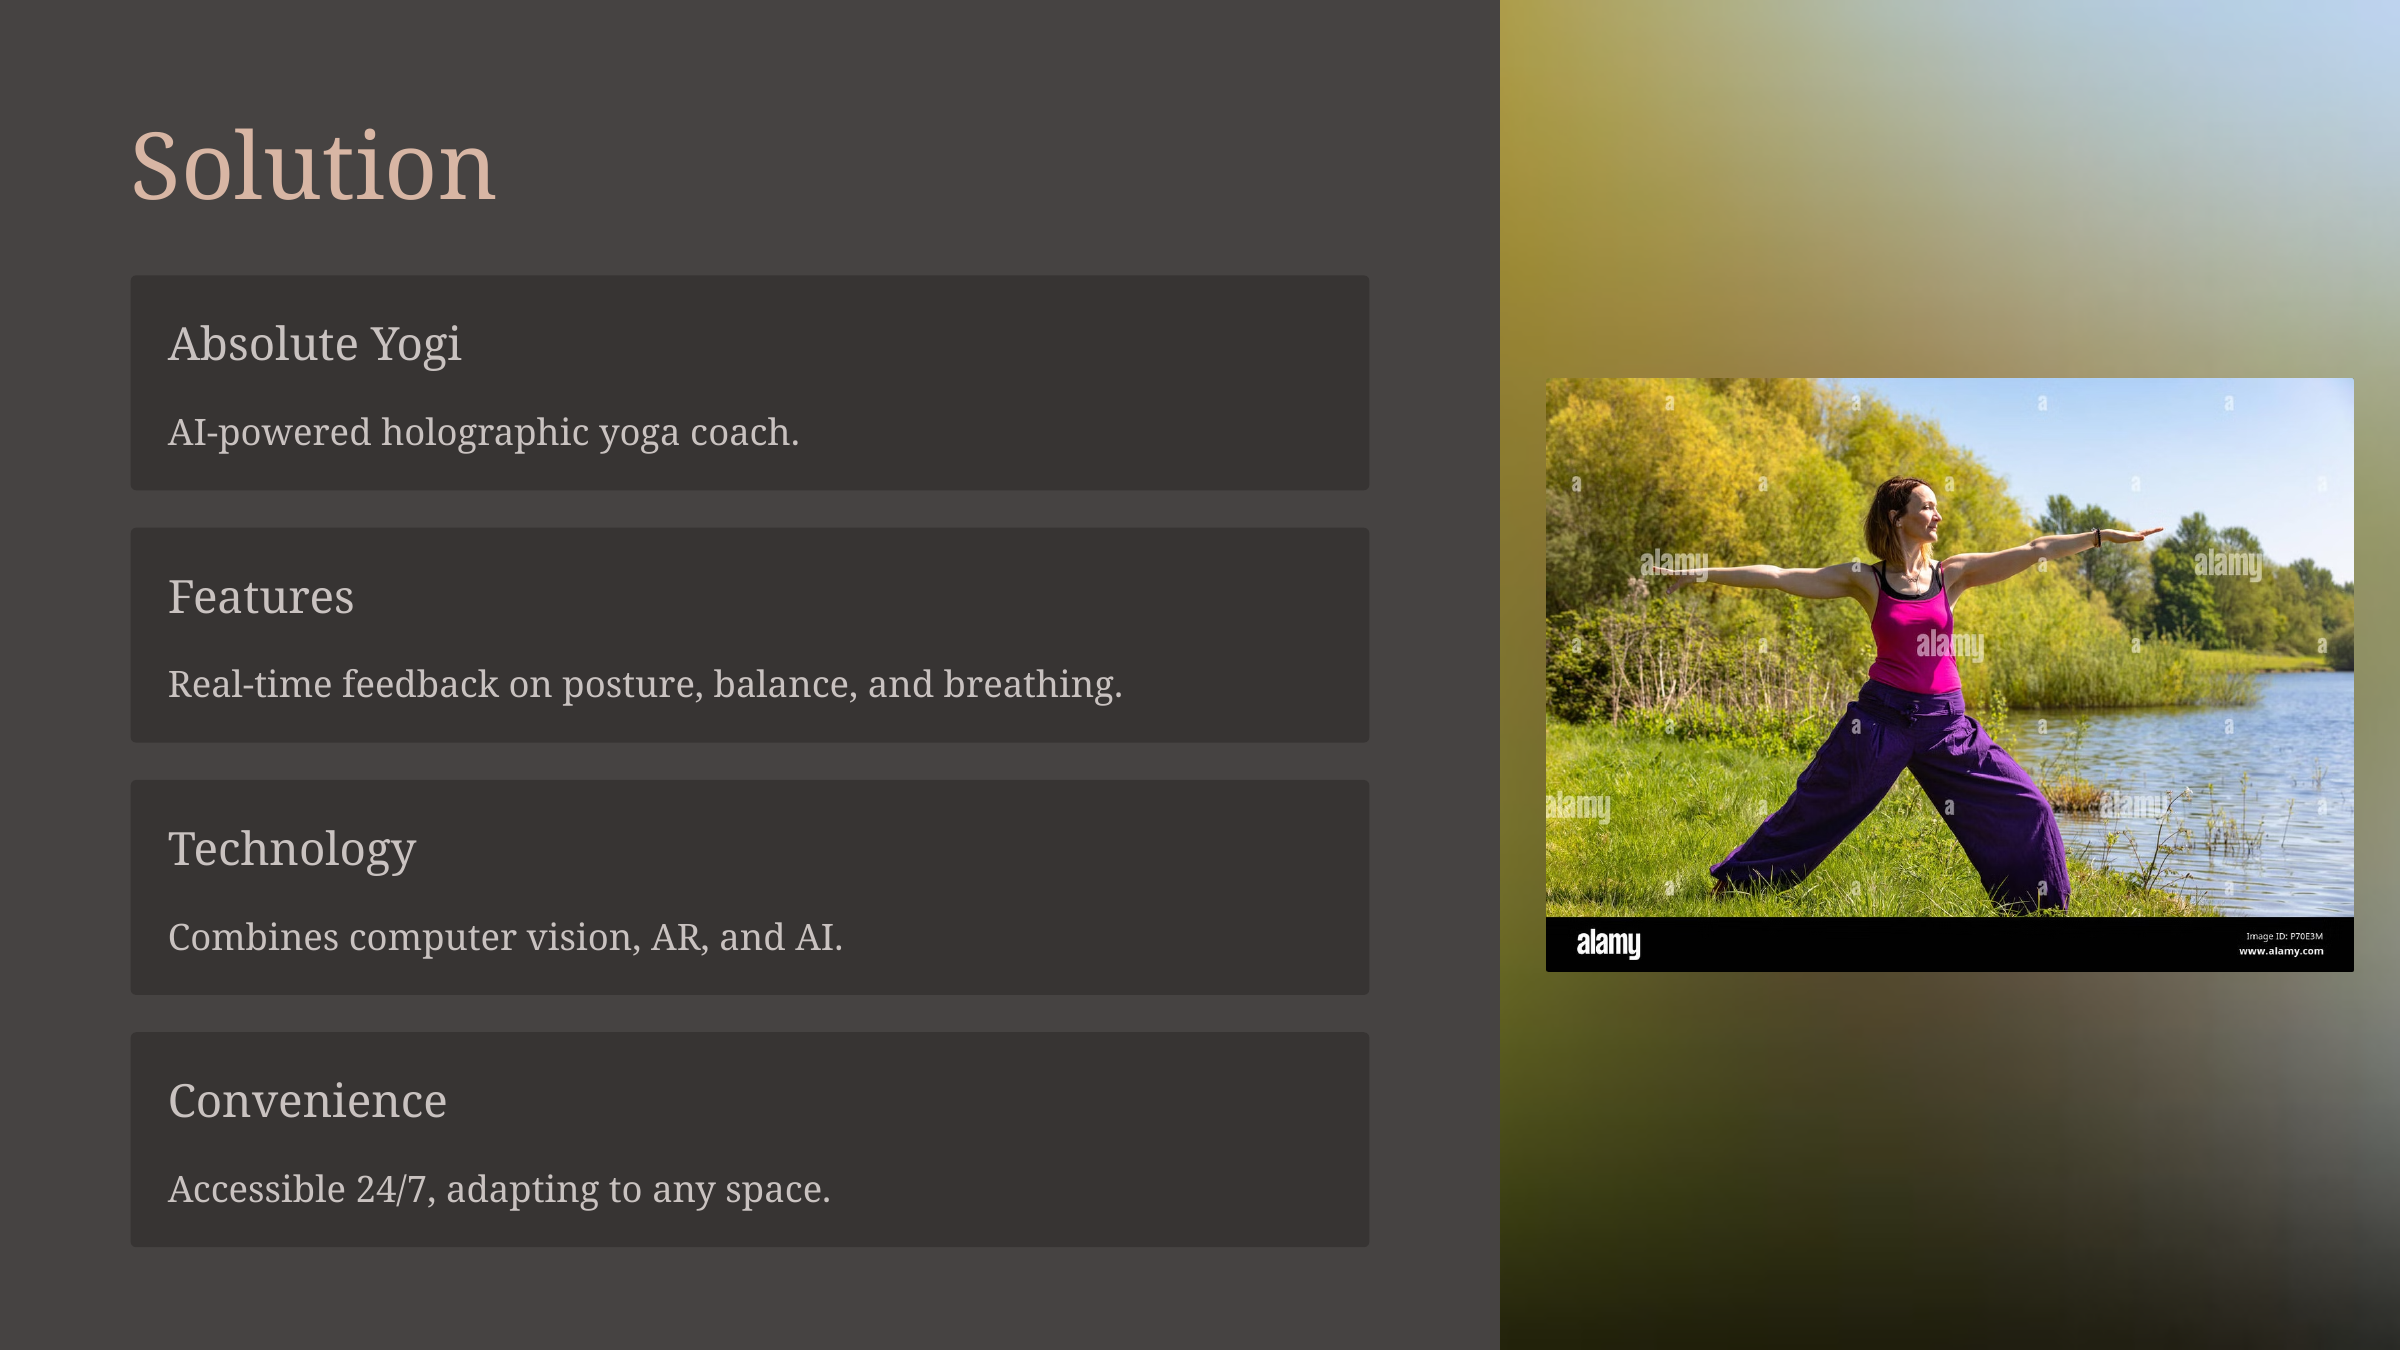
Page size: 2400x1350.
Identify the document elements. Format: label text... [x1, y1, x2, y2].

text_box Technology [167, 817, 635, 876]
text_box [130, 275, 1370, 491]
text_box Solution [130, 102, 1064, 220]
text_box Combines computer vision, AR, and AI. [167, 897, 1332, 958]
text_box Features [167, 564, 635, 624]
text_box Convenience [167, 1069, 635, 1128]
text_box Real-time feedback on posture, balance, and breathing. [167, 645, 1332, 706]
picture [1499, 0, 2400, 1350]
text_box [130, 1032, 1370, 1248]
text_box AI-powered holographic yoga coach. [167, 393, 1332, 453]
text_box [130, 779, 1370, 995]
text_box [130, 527, 1370, 743]
text_box Absolute Yogi [167, 312, 635, 371]
text_box Accessible 24/7, adapting to any space. [167, 1150, 1332, 1210]
